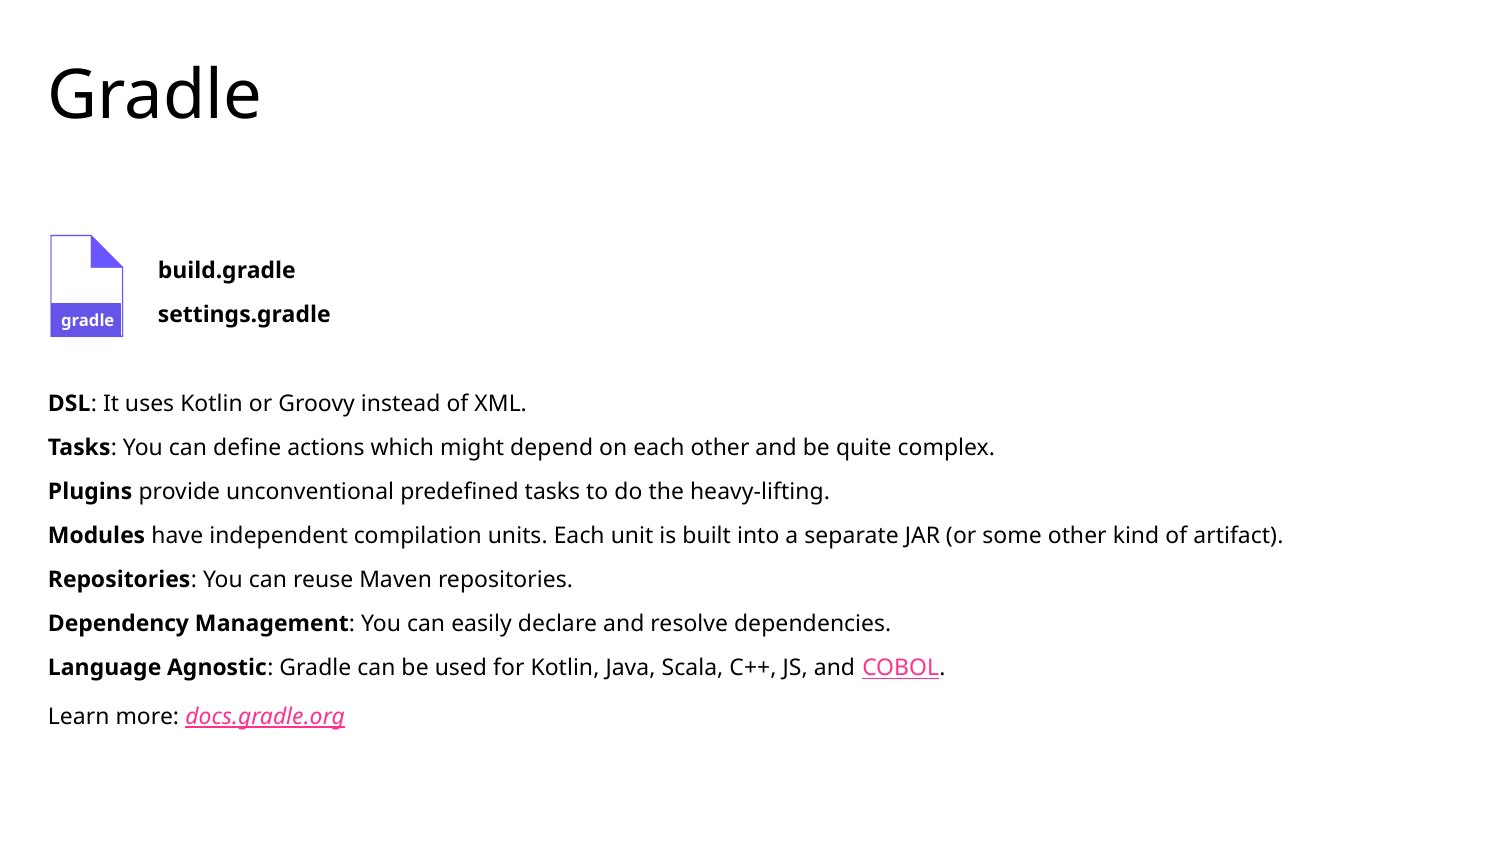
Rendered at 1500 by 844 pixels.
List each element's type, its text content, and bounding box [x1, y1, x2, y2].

list DSL: It uses Kotlin or Groovy instead of XML. Tasks: You can define actions which might depend on each other and be quite complex. Plugins provide unconventional predefined tasks to do the heavy-lifting. Modules have independent compilation units. Each unit is built into a separate JAR (or some other kind of artifact). Repositories: You can reuse Maven repositories. Dependency Management: You can easily declare and resolve dependencies. Language Agnostic: Gradle can be used for Kotlin, Java, Scala, C++, JS, and COBOL. Learn more: docs.gradle.org [48, 371, 1430, 801]
text_box build.gradle settings.gradle [213, 236, 635, 343]
title Gradle [48, 48, 1443, 123]
picture [47, 198, 209, 360]
